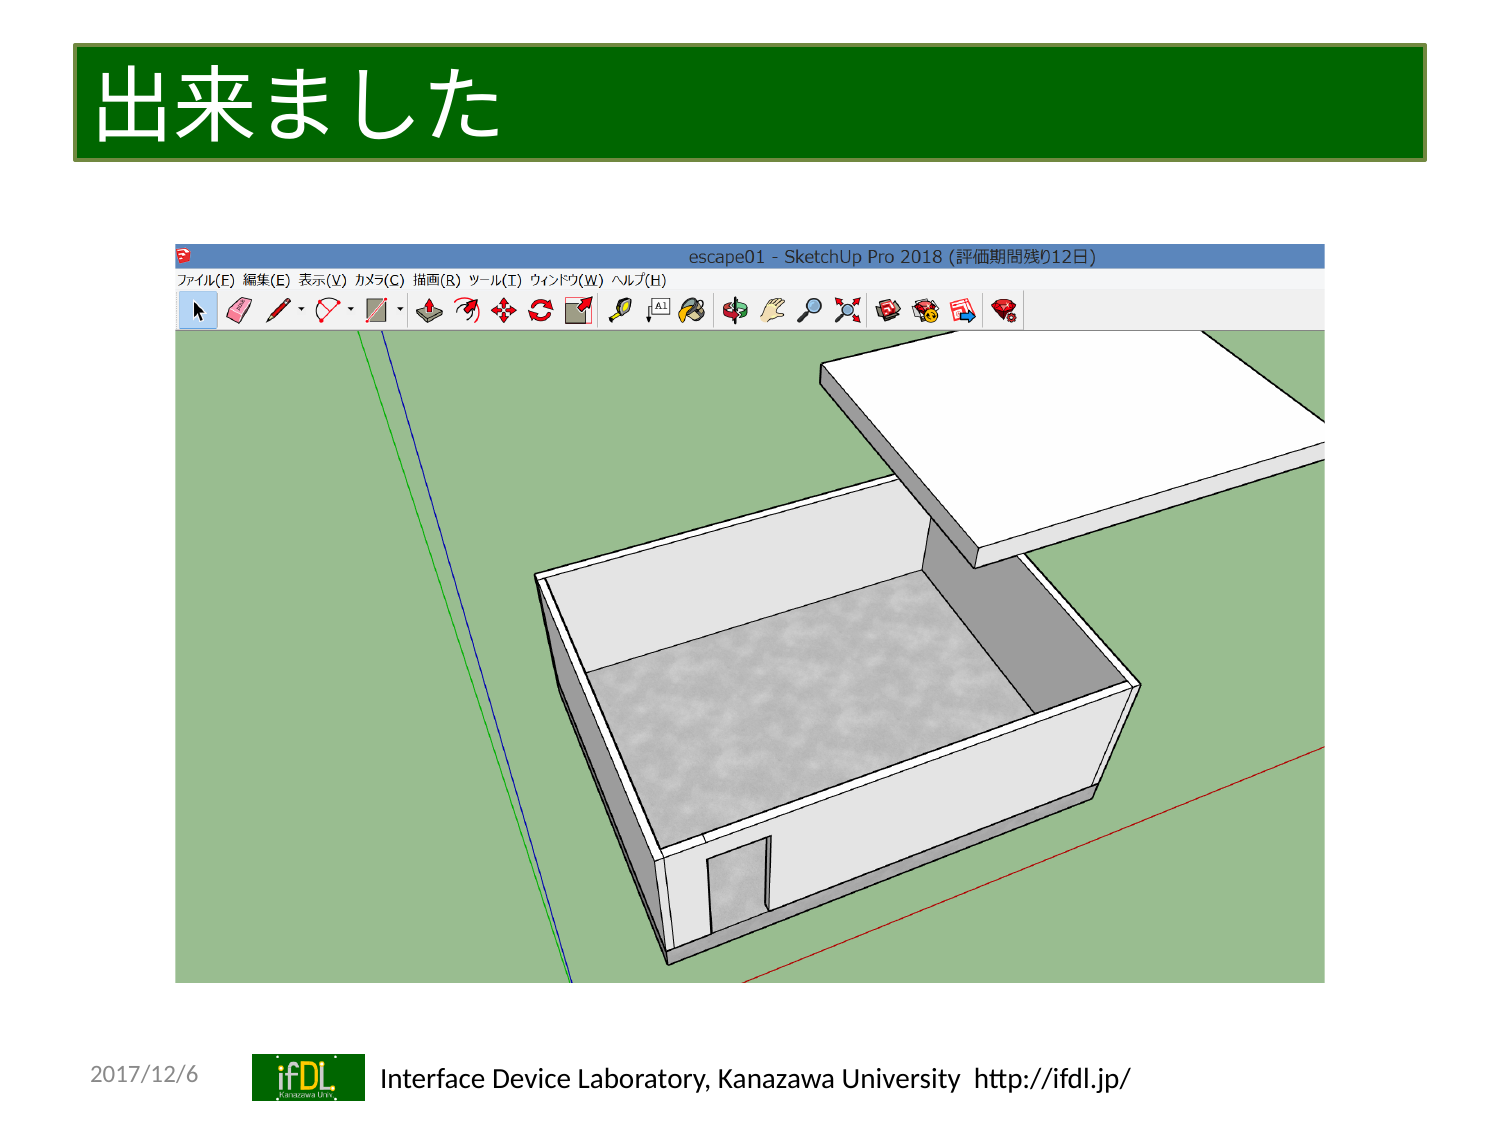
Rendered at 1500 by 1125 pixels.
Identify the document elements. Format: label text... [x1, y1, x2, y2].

title 出来ました [73, 43, 1427, 162]
picture [175, 243, 1325, 983]
picture [252, 1054, 365, 1101]
